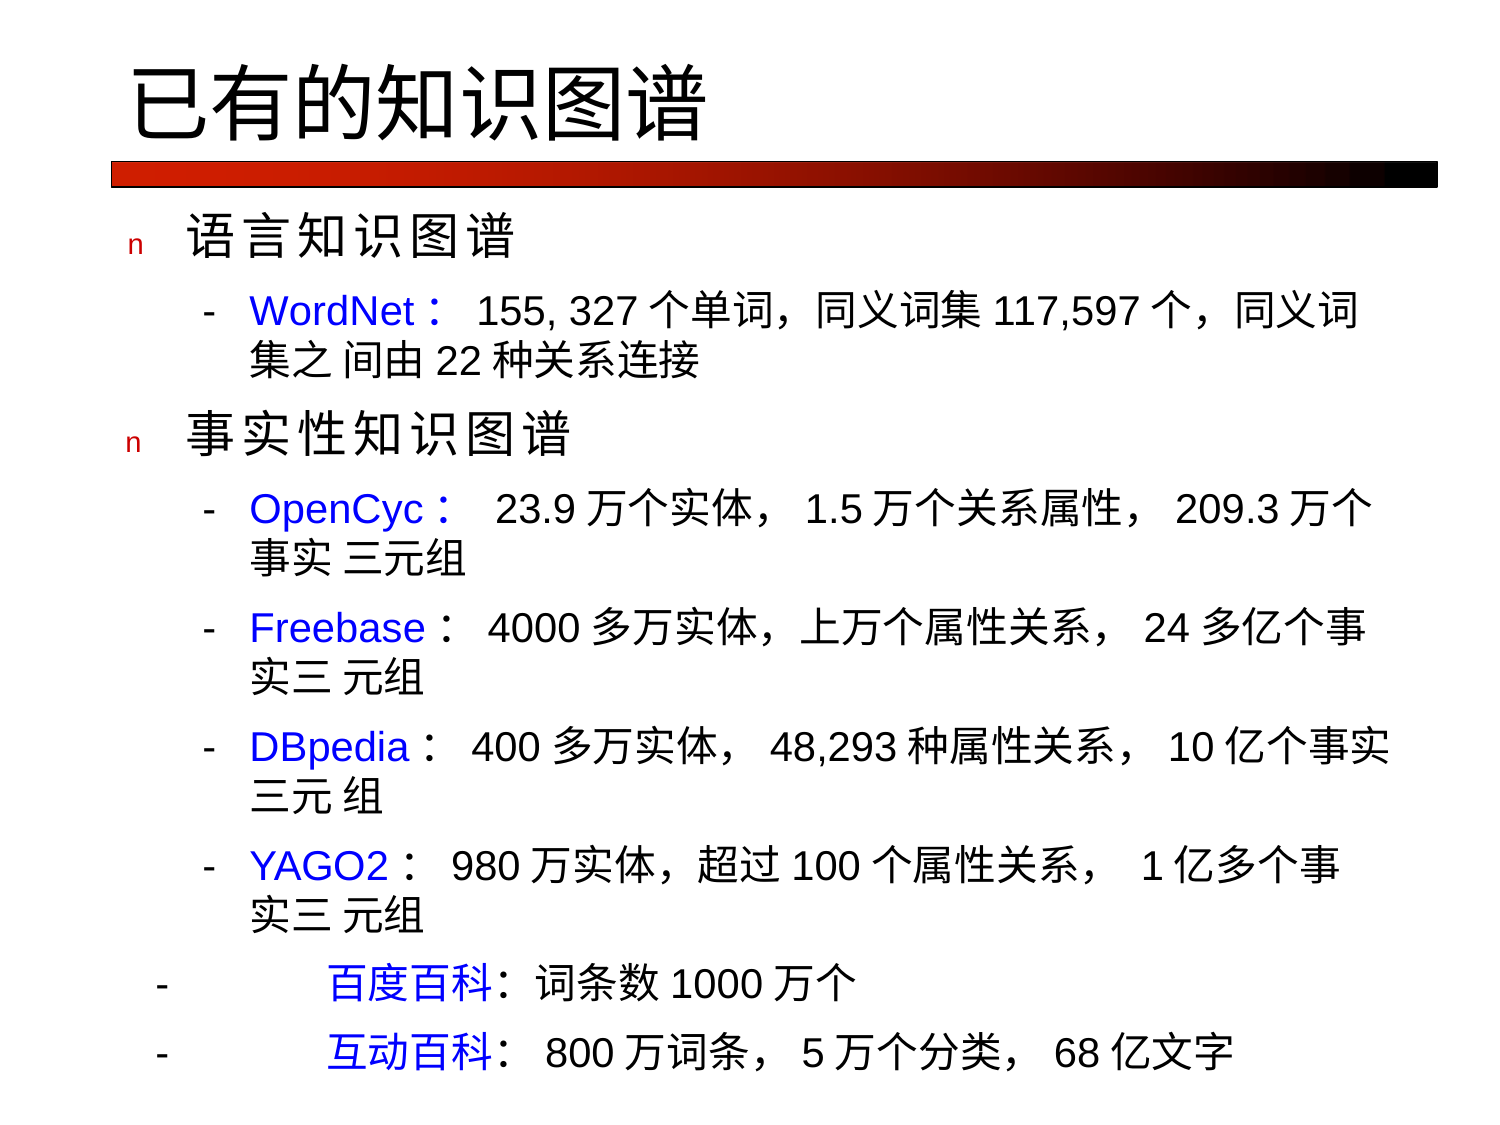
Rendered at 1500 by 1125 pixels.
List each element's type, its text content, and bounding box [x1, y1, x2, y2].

title 已有的知识图谱 [124, 51, 1376, 154]
text_box [111, 161, 1437, 188]
text_box n 语言知识图谱 - WordNet：155, 327个单词，同义词集117,597个，同义词集之 间由22种关系连接 n 事实性知识图谱 - OpenCyc： 23.9万个实体，1.5万个关系属性，209.3万个事实 三元组 - Freebase：4000多万实体，上万个属性关系，24多亿个事实三 元组 - DBpedia：400多万实体，48,293种属性关系，10亿个事实三元 组 - YAGO2 ：980万实体，超过100个属性关系， 1亿多个事实三 元组 - 百度百科：词条数1000万个 - 互动百科：800万词条，5万个分类，68亿文字 [125, 204, 1405, 1078]
